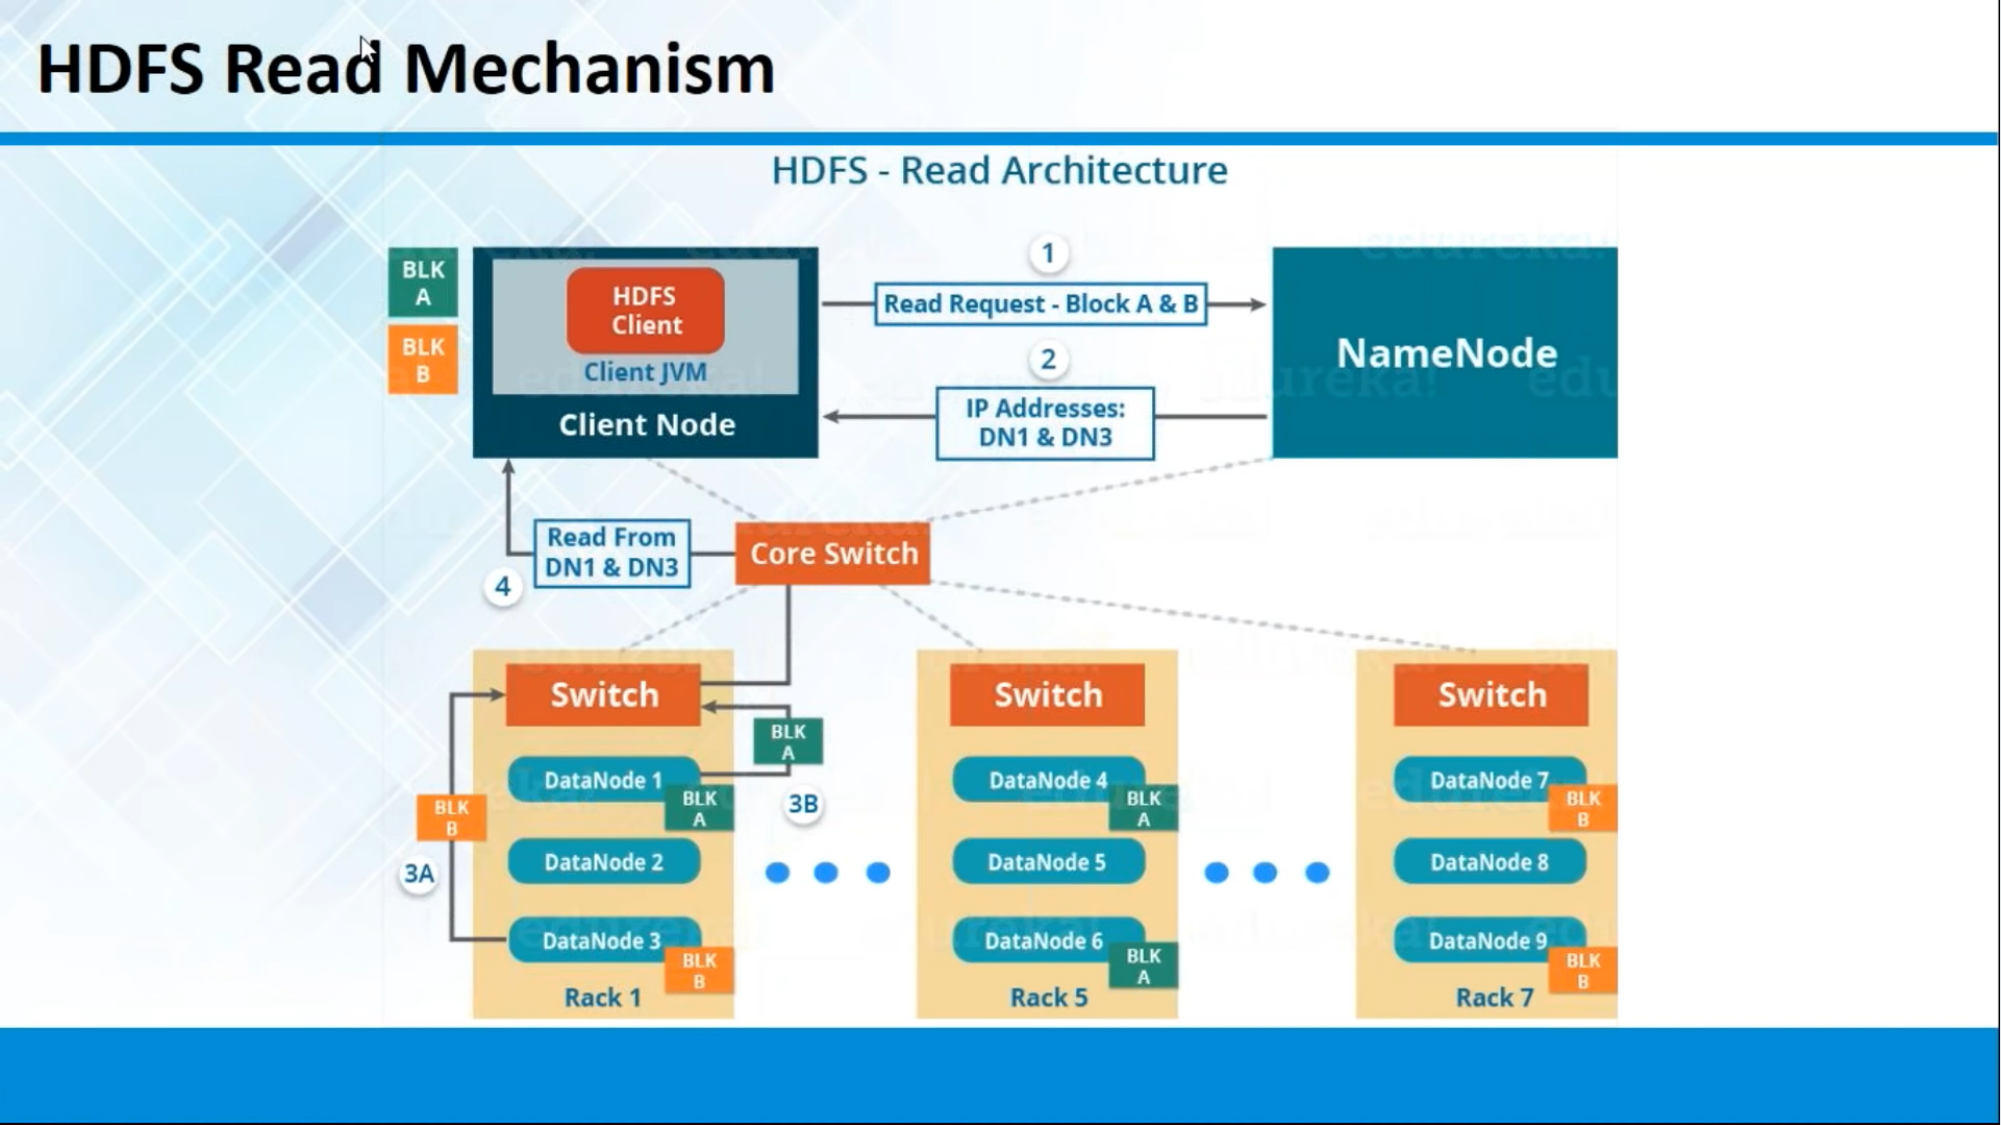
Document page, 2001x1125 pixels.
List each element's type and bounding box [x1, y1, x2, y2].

list [0, 0, 2000, 1125]
